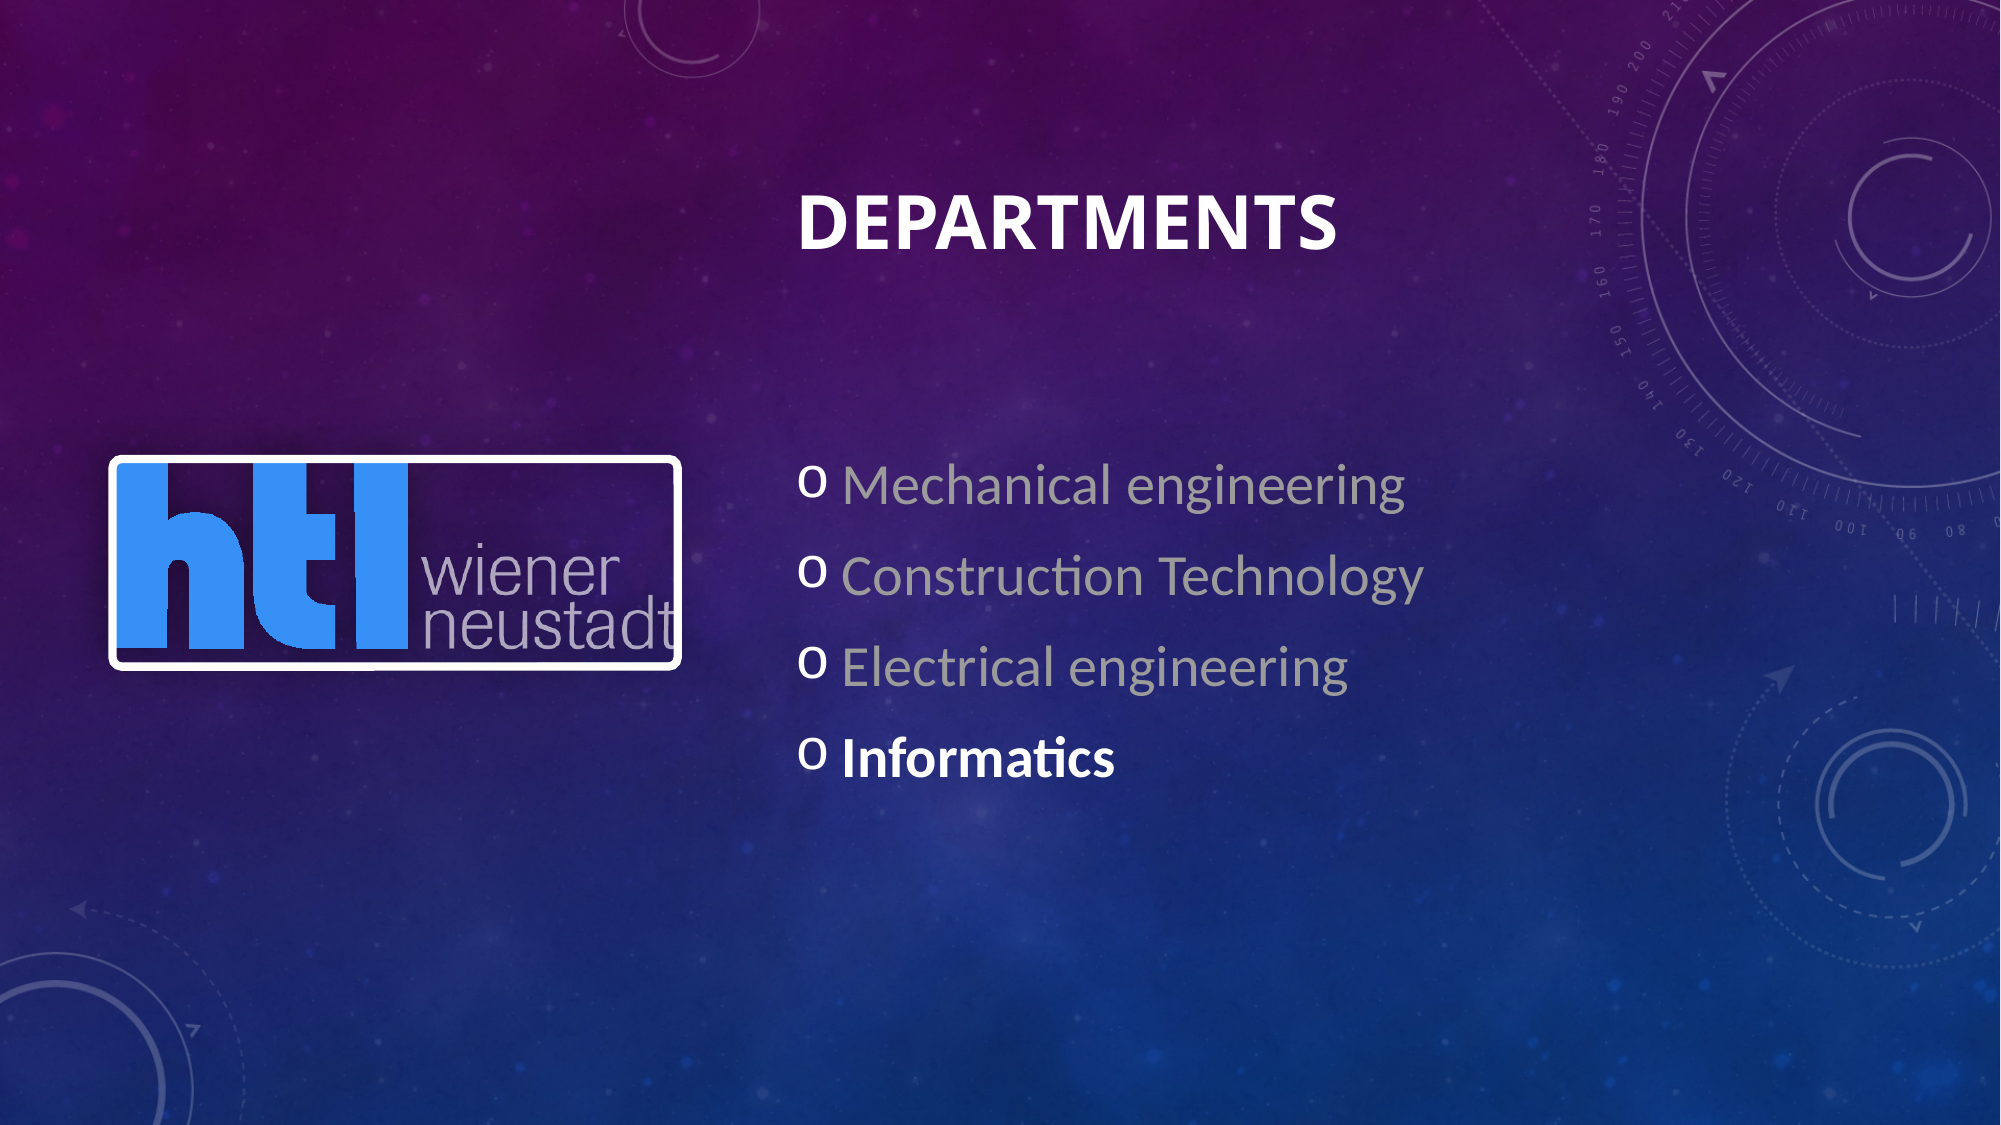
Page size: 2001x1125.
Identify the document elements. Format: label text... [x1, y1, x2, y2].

list Mechanical engineering Construction Technology Electrical engineering Informatics [779, 351, 1811, 950]
picture [0, 0, 2001, 1125]
title Departments [779, 99, 1811, 339]
